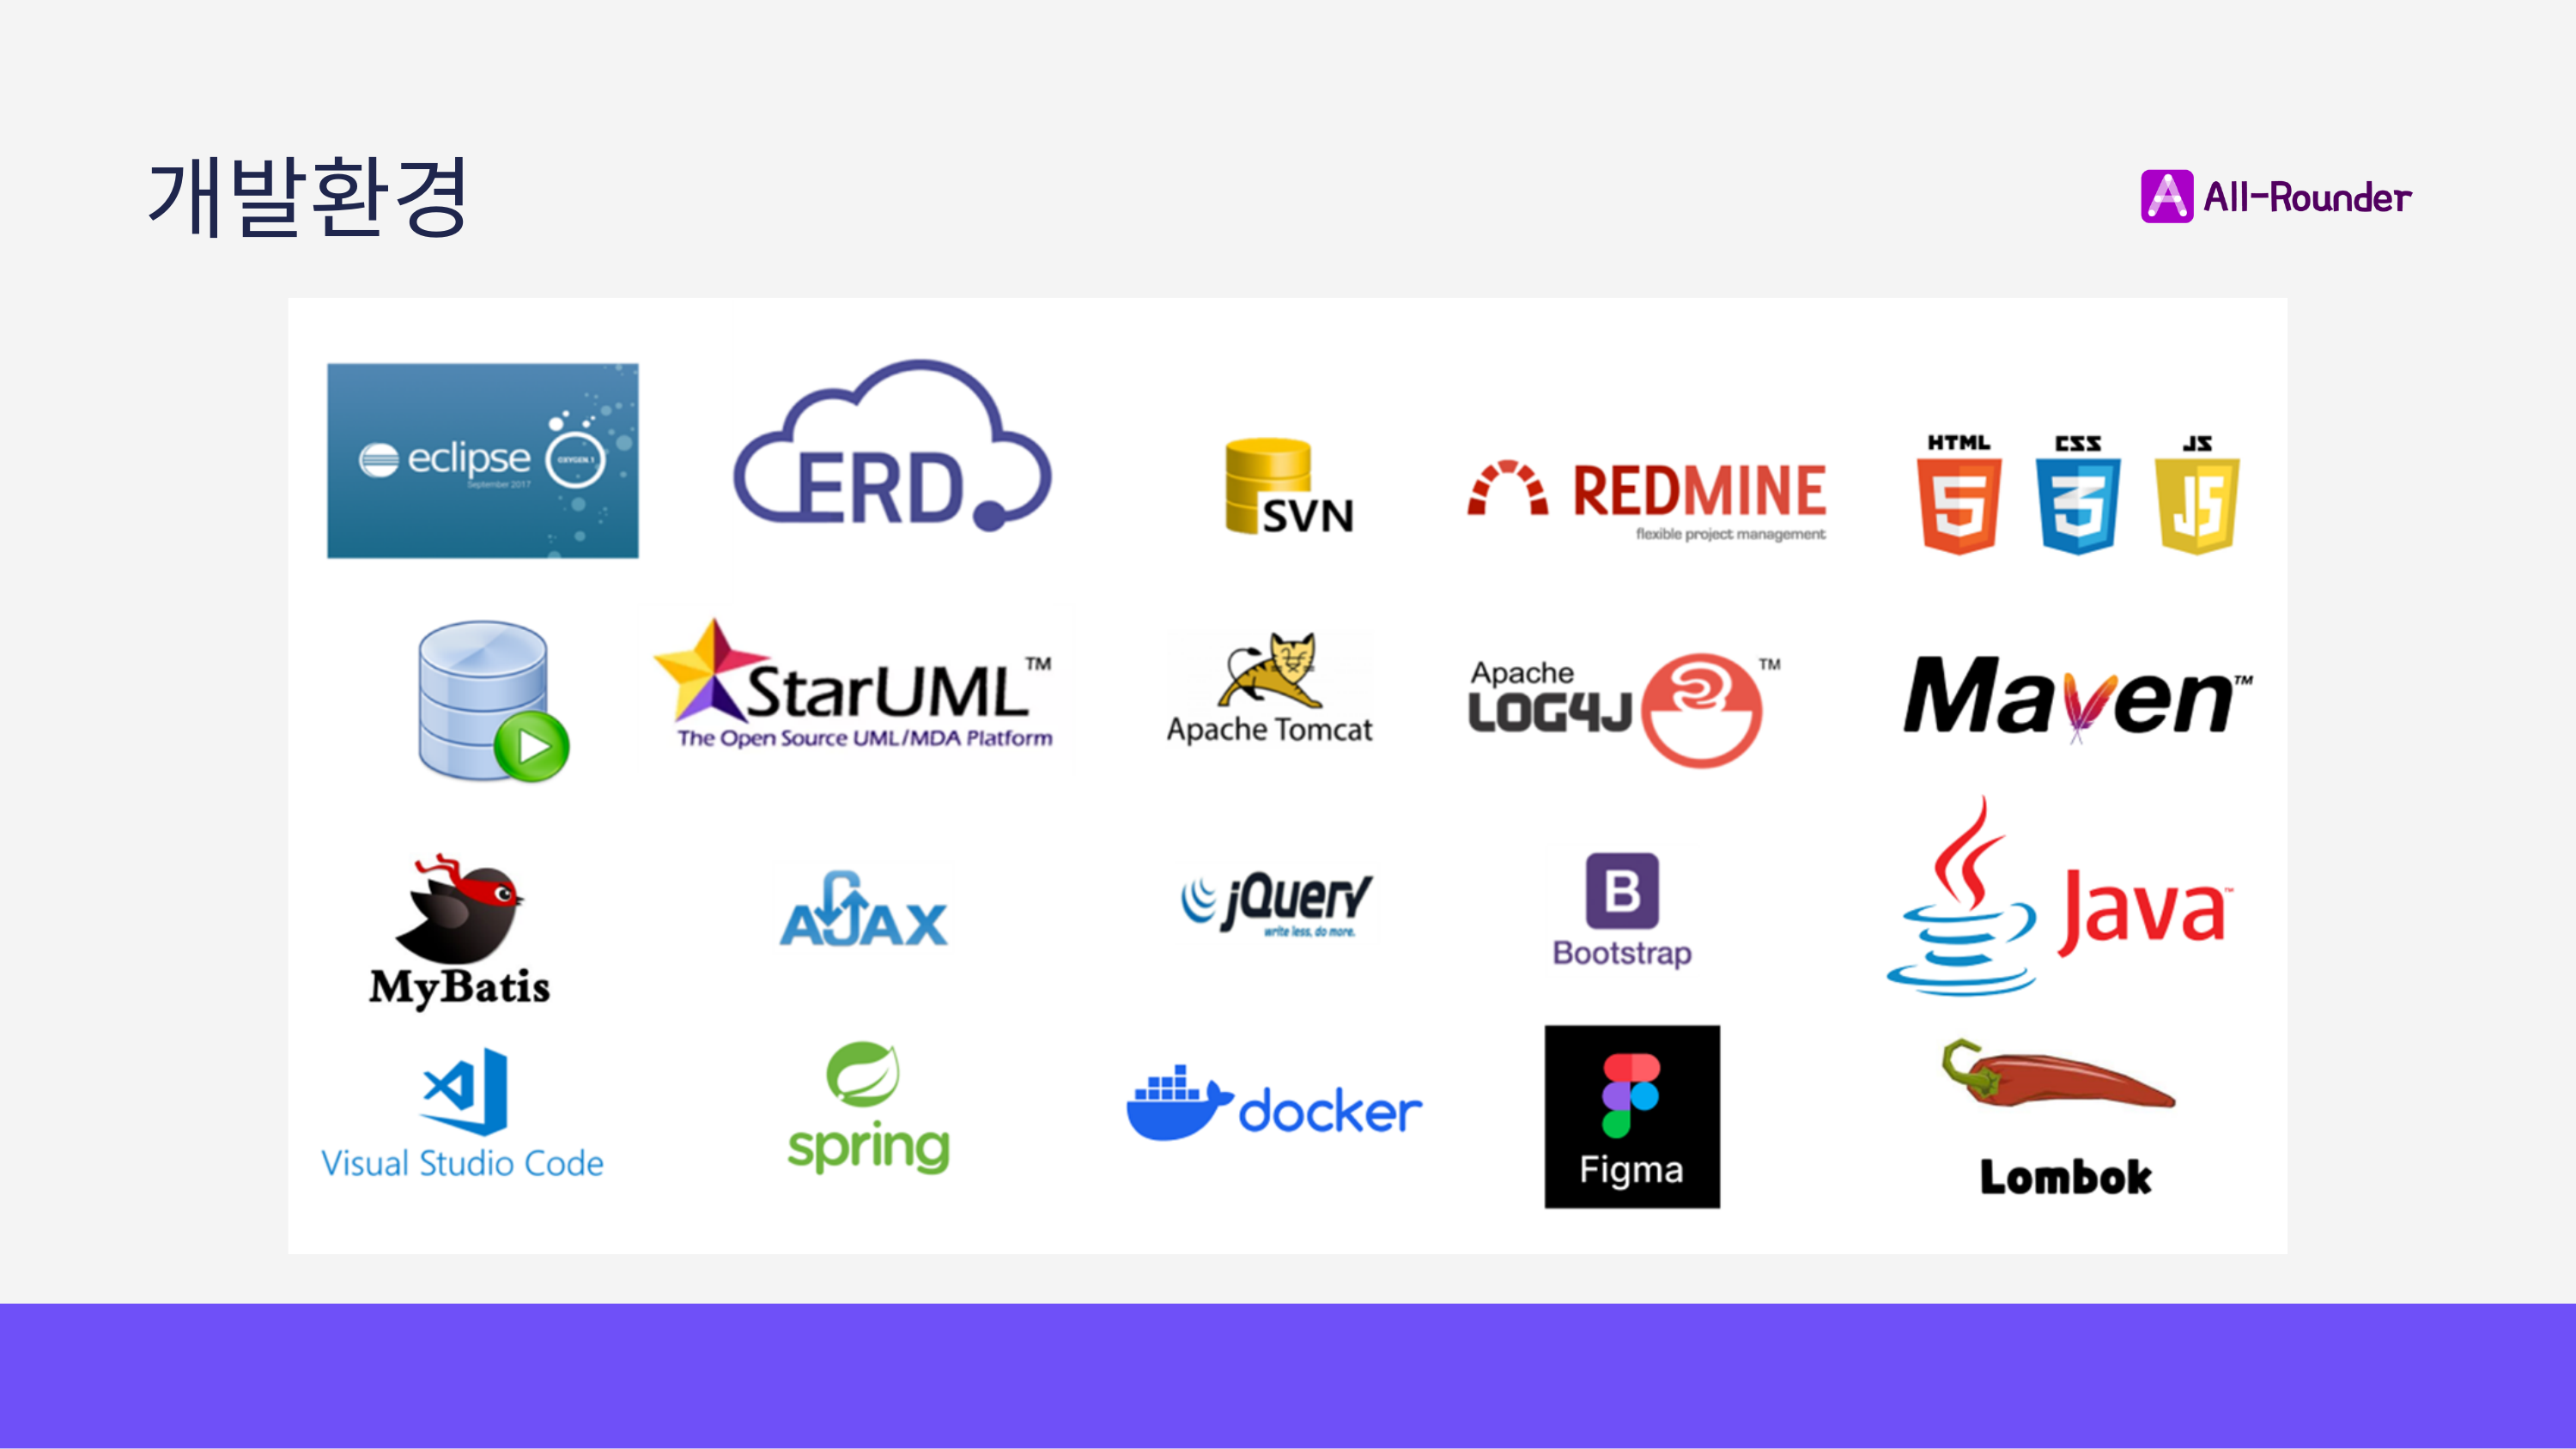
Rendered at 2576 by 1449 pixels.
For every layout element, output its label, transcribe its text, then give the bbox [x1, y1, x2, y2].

text_box [0, 1303, 2576, 1449]
text_box 개발환경 [144, 142, 1157, 250]
text_box [288, 298, 2288, 1254]
text_box [2122, 144, 2432, 248]
